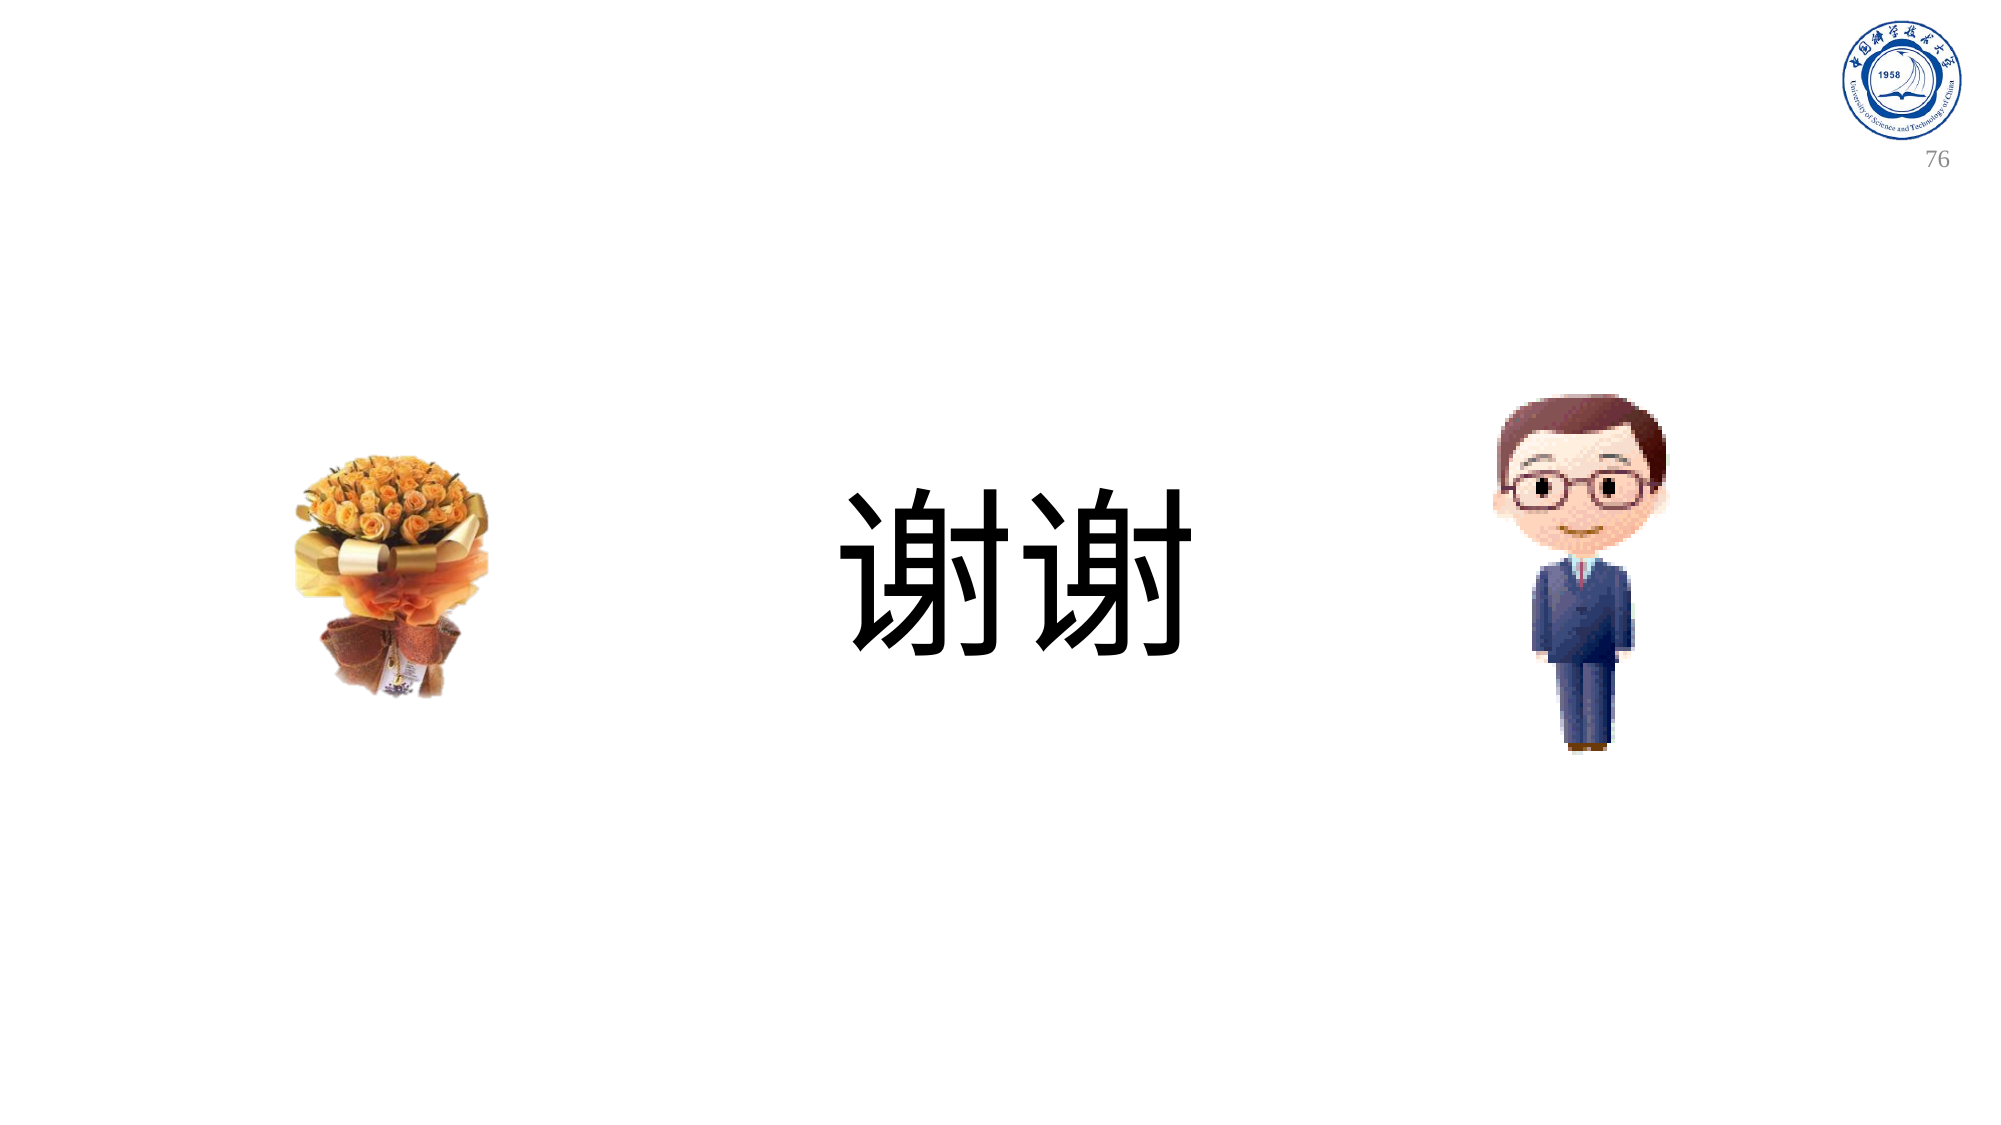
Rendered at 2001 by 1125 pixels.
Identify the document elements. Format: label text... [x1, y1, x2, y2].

text_box 谢谢 [818, 452, 1326, 687]
picture [1839, 17, 1965, 127]
picture [247, 452, 517, 715]
picture [1446, 382, 1718, 760]
slide_number 76 [1514, 127, 1965, 188]
